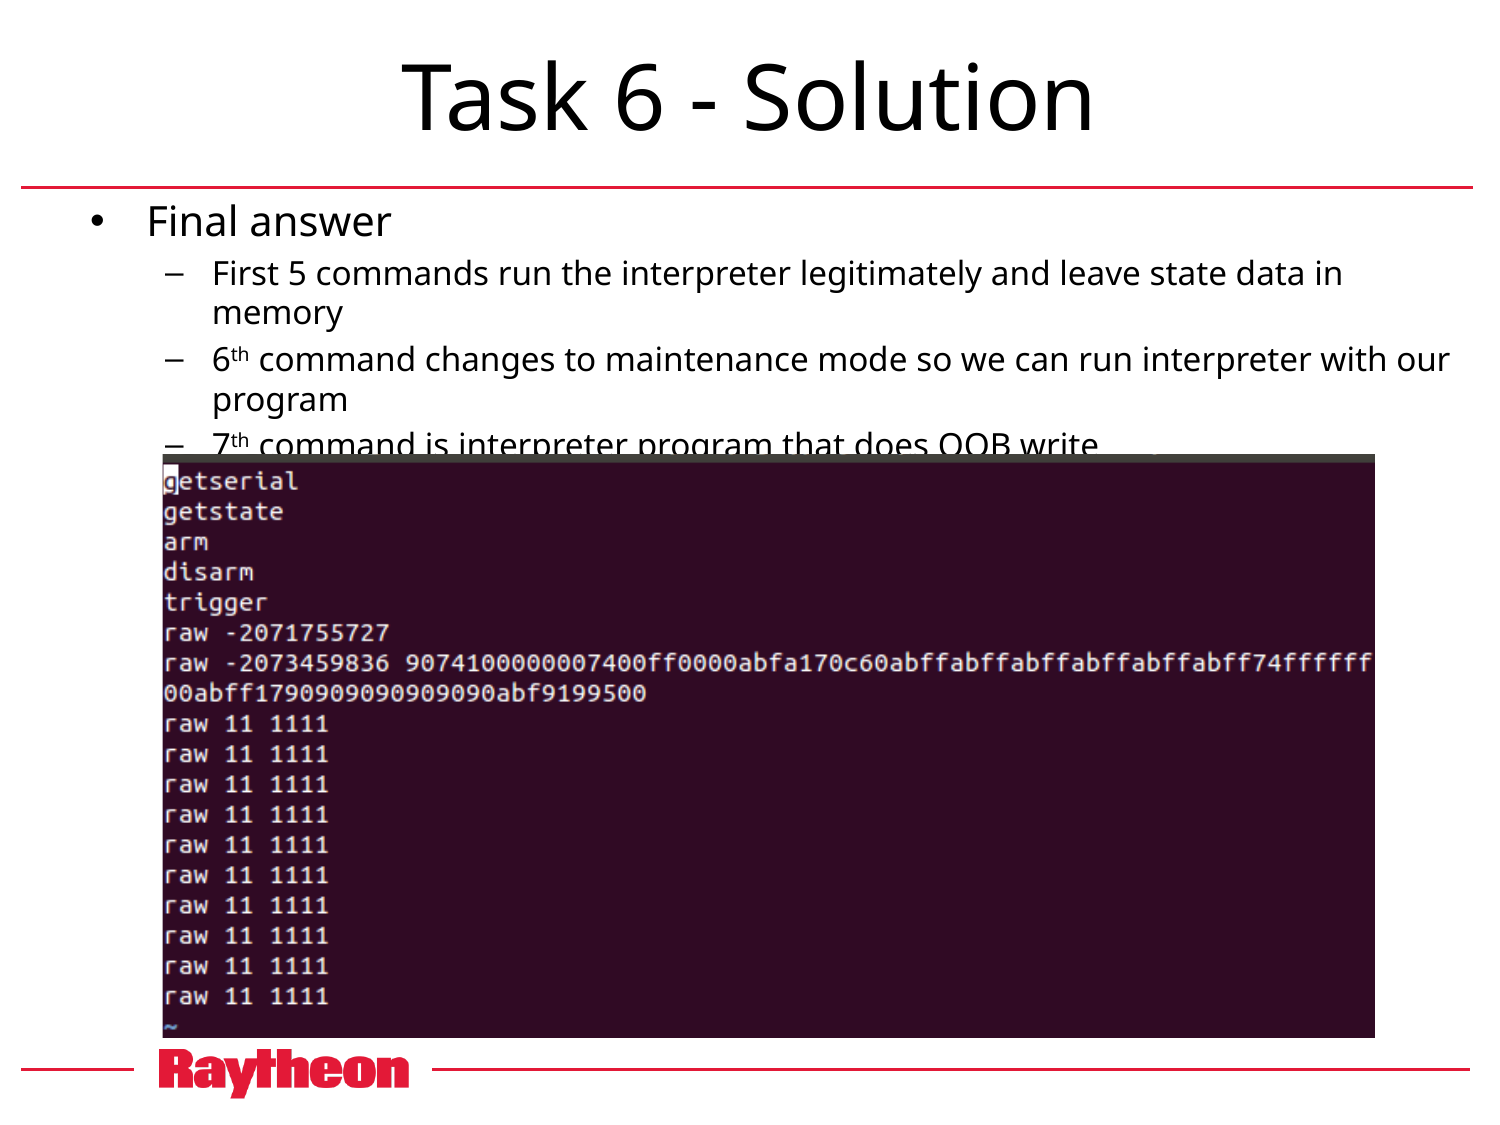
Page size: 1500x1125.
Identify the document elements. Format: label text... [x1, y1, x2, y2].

picture [159, 1049, 409, 1099]
picture [162, 454, 1376, 1038]
title Task 6 - Solution [75, 0, 1425, 187]
list Final answer First 5 commands run the interpreter legitimately and leave state data in memory 6th command changes to maintenance mode so we can run interpreter with our program 7th command is interpreter program that does OOB write Remaining commands fail and trigger an automatic arm-trigger mode [75, 187, 1475, 930]
